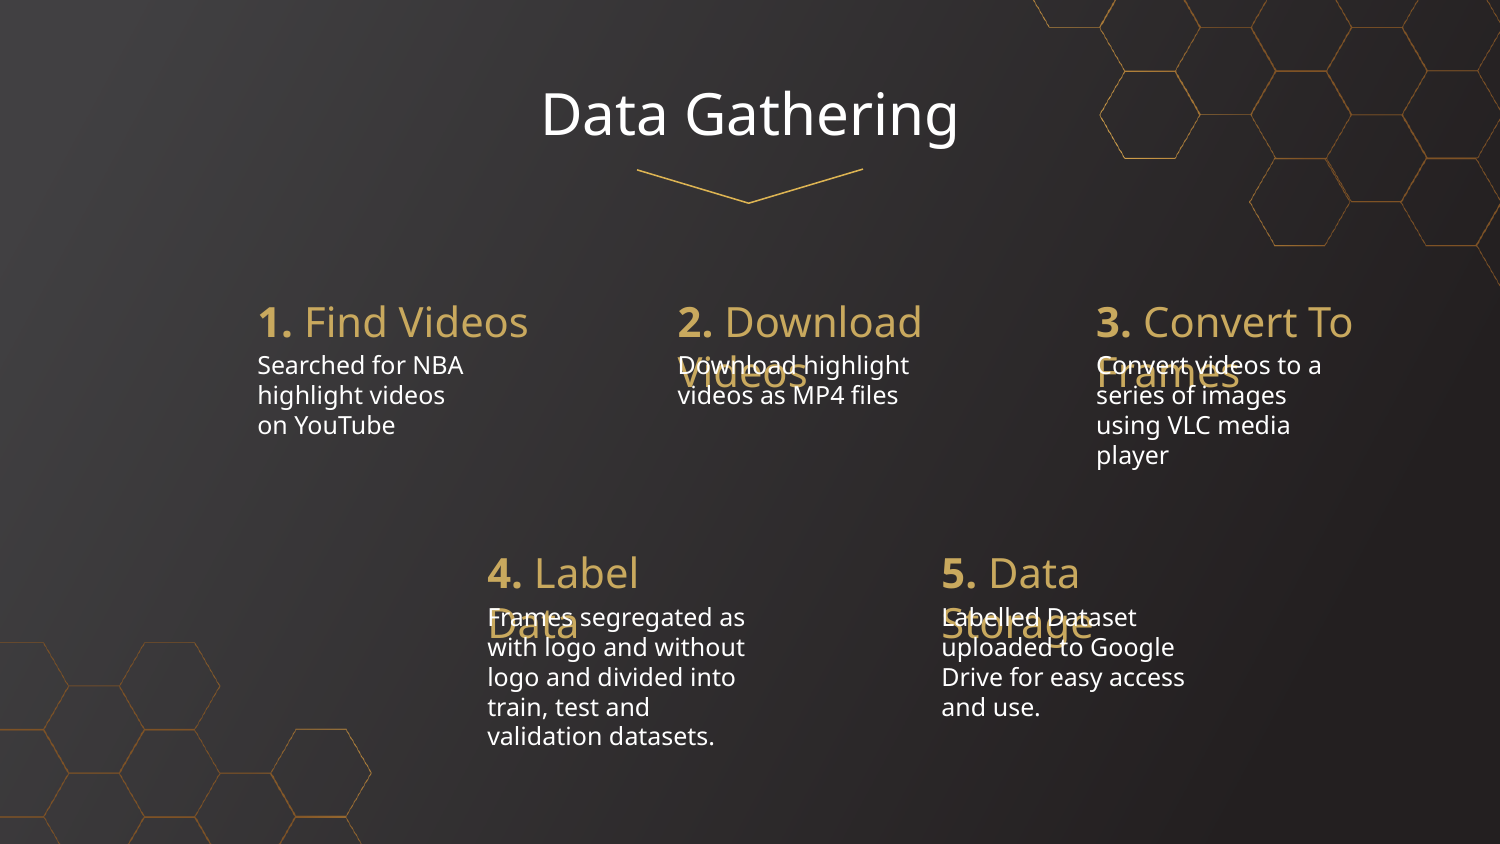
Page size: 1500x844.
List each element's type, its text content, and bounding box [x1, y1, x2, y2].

subtitle Download highlight videos as MP4 files [662, 334, 952, 454]
picture [0, 0, 1500, 844]
title Data Gathering [383, 61, 1117, 156]
text_box [637, 169, 864, 204]
subtitle Frames segregated as with logo and without logo and divided into train, test and validation datasets. [472, 586, 761, 705]
title 4. Label Data [472, 532, 709, 586]
subtitle Searched for NBA highlight videos on YouTube [242, 334, 486, 454]
title 2. Download Videos [662, 280, 952, 334]
title 3. Convert To Frames [1081, 280, 1406, 375]
title 1. Find Videos [242, 280, 549, 375]
subtitle Convert videos to a series of images using VLC media player [1081, 334, 1371, 454]
subtitle Labelled Dataset uploaded to Google Drive for easy access and use. [926, 586, 1216, 705]
title 5. Data Storage [926, 532, 1216, 586]
